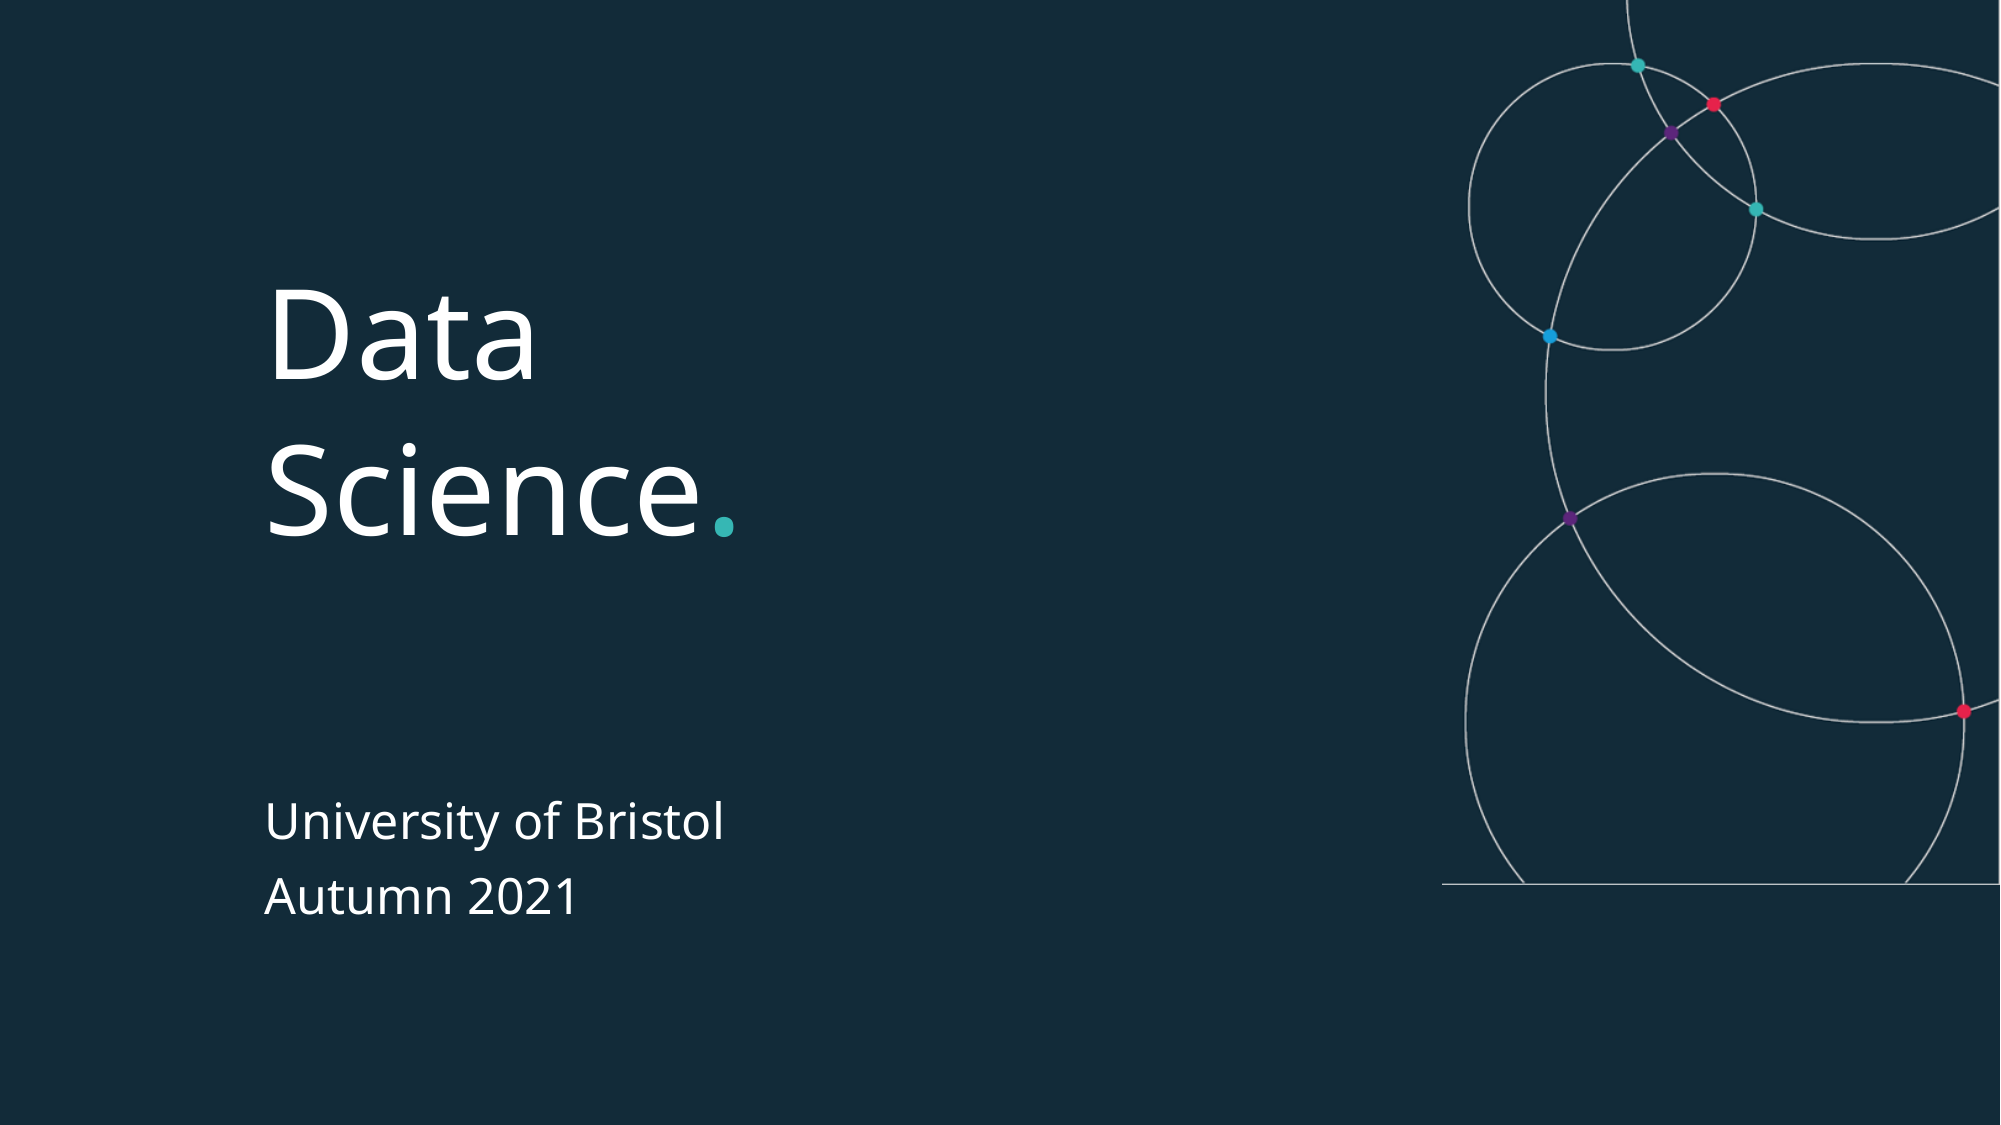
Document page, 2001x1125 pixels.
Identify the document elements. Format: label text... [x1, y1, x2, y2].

picture [1442, 0, 2000, 886]
title Data Science. [249, 184, 1442, 576]
subtitle University of Bristol Autumn 2021 [249, 789, 1568, 952]
